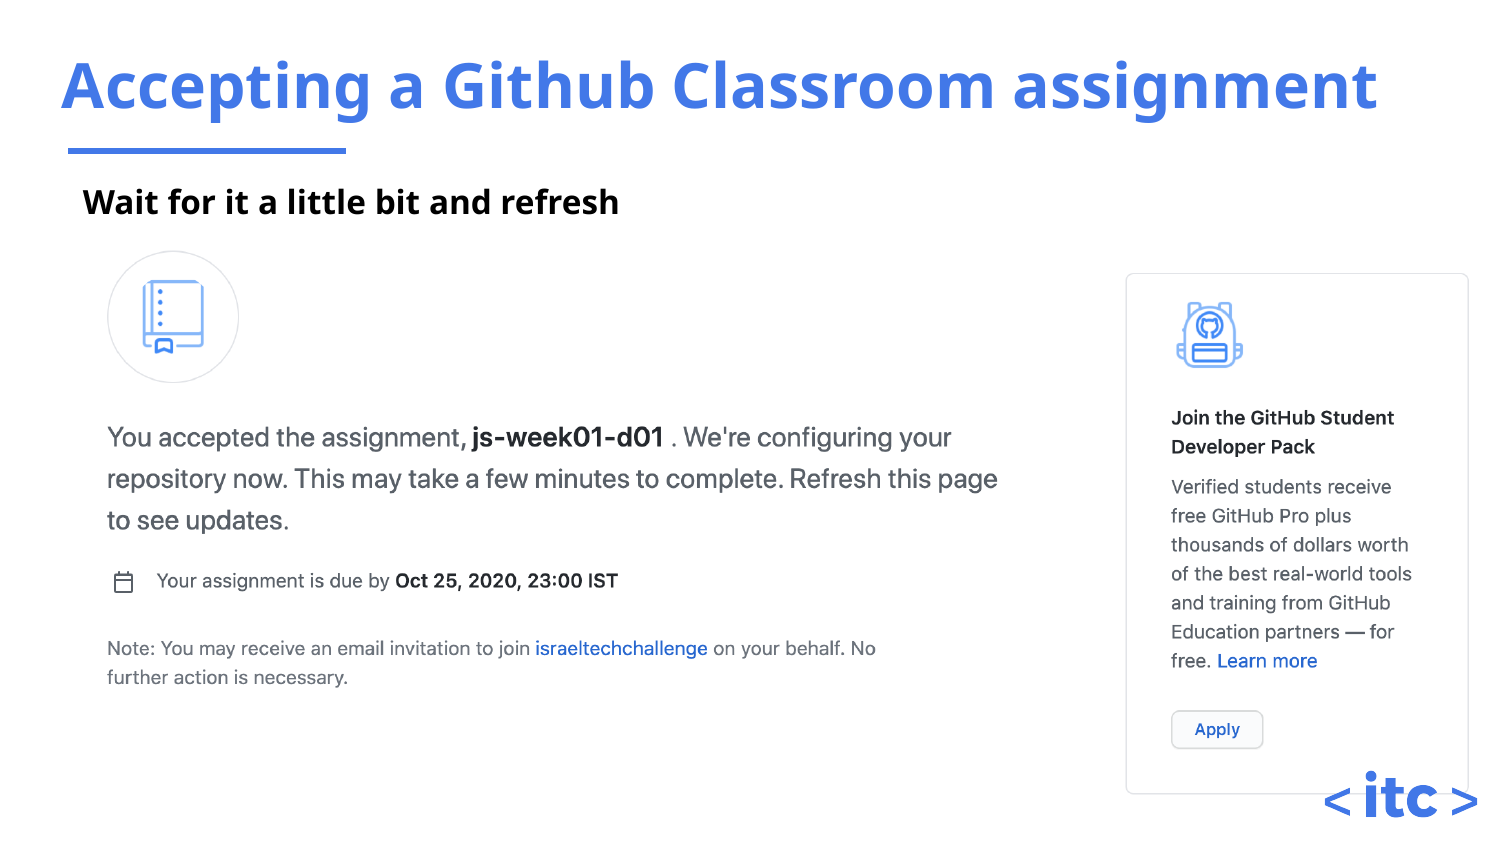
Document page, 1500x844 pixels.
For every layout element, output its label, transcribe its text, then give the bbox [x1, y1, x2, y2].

text_box Wait for it a little bit and refresh [67, 166, 1071, 232]
text_box [67, 166, 1500, 844]
text_box Accepting a Github Classroom assignment [46, 39, 1492, 136]
picture [46, 233, 1485, 828]
